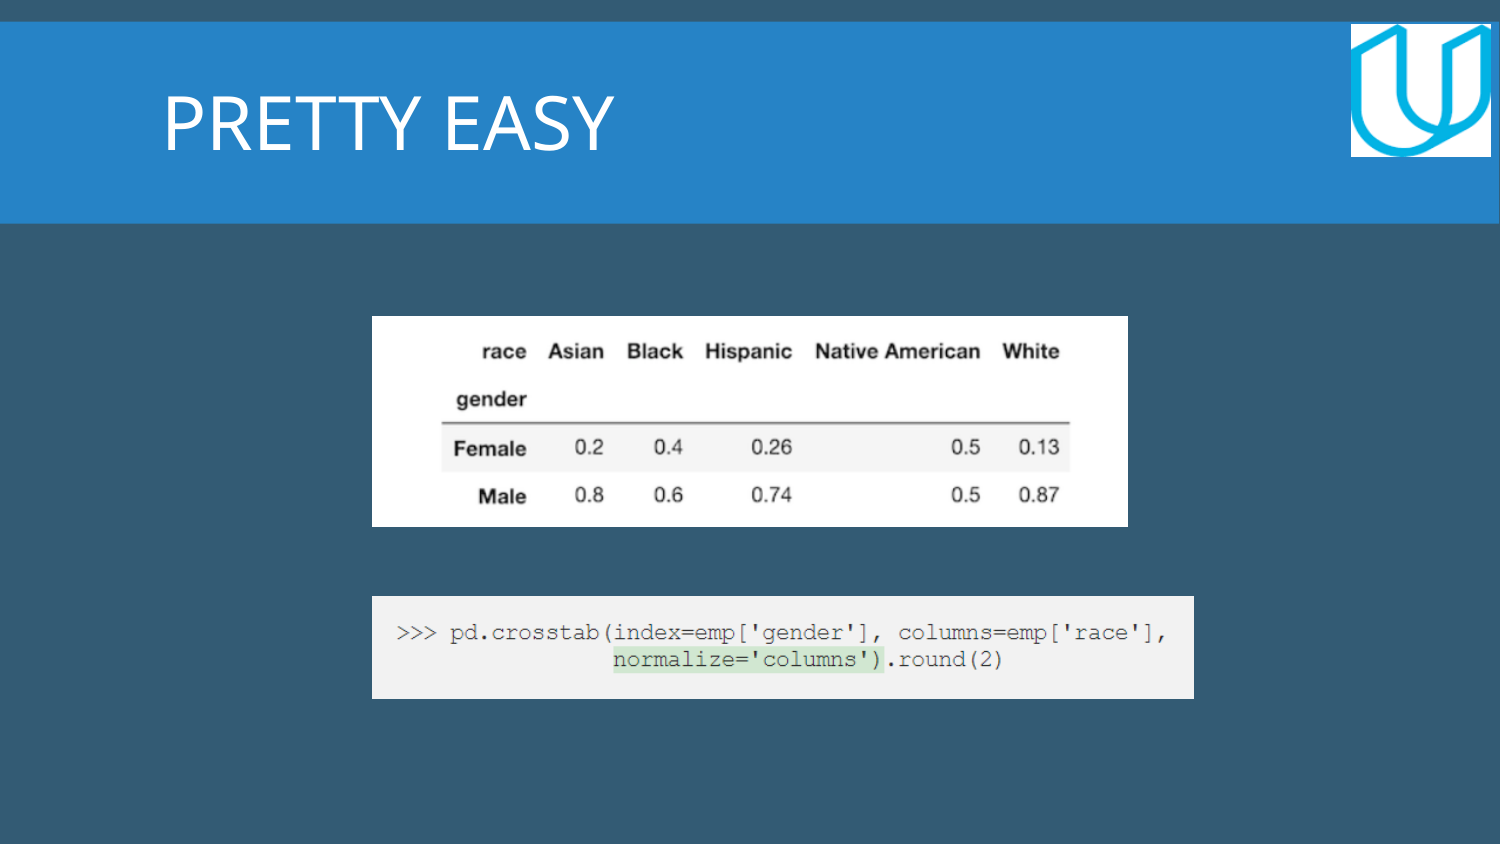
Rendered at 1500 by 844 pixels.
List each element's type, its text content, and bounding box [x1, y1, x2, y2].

picture [1483, 24, 1491, 29]
picture [372, 316, 1128, 527]
picture [1408, 95, 1491, 157]
picture [1449, 36, 1480, 125]
picture [1400, 24, 1480, 125]
text_box [147, 247, 1352, 765]
picture [372, 595, 1194, 700]
picture [1351, 24, 1395, 48]
picture [1352, 121, 1396, 157]
text_box PRETTY EASY [147, 34, 1352, 221]
picture [1362, 36, 1433, 147]
